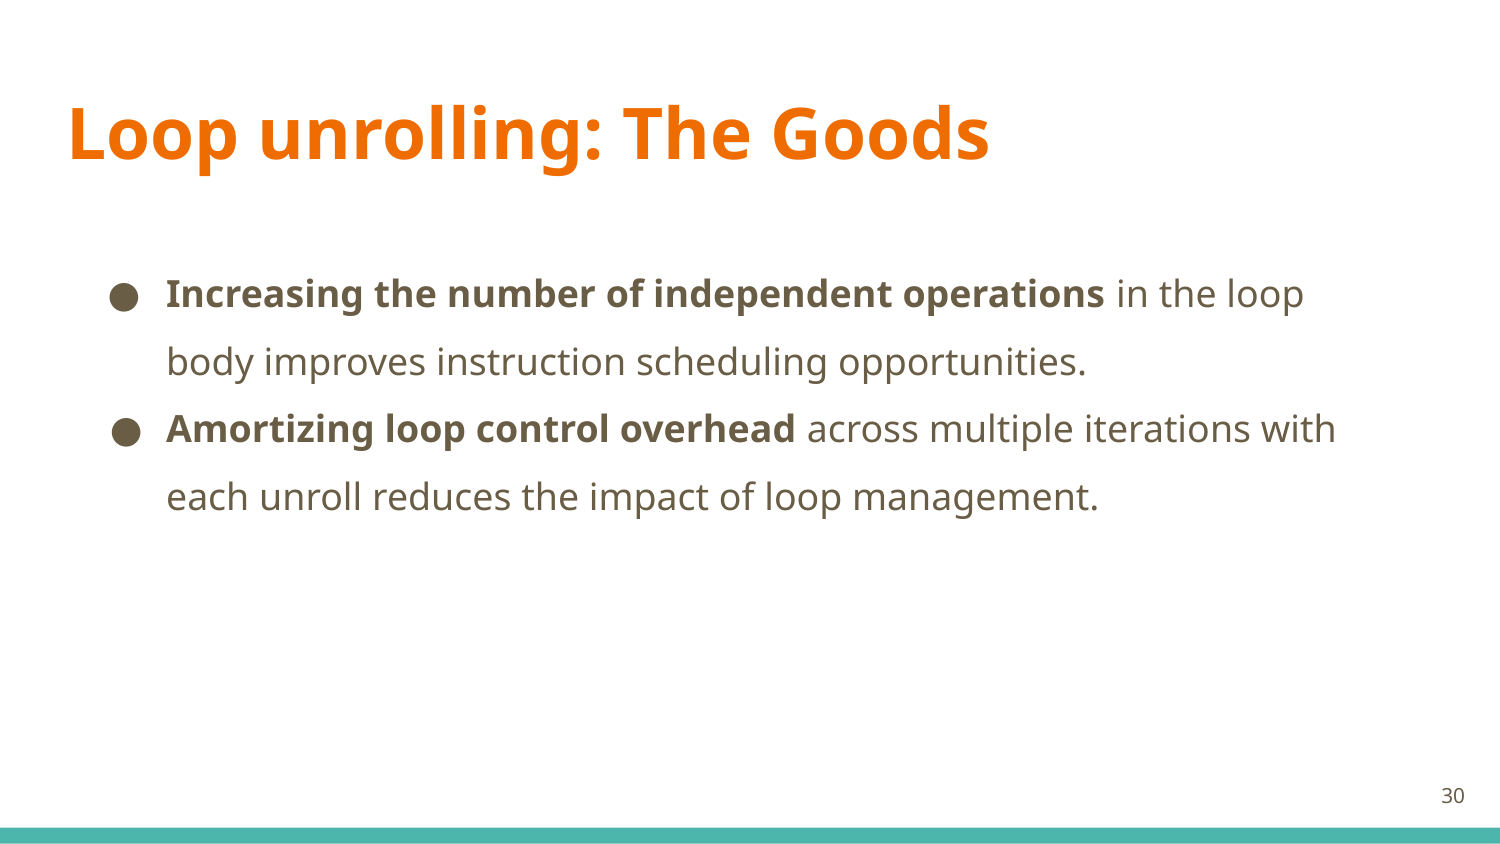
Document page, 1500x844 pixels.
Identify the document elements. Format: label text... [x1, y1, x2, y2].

title Loop unrolling: The Goods [51, 72, 1449, 189]
list Increasing the number of independent operations in the loop body improves instruction scheduling opportunities. Amortizing loop control overhead across multiple iterations with each unroll reduces the impact of loop management. [76, 232, 1416, 817]
slide_number ‹#› [1389, 764, 1480, 830]
